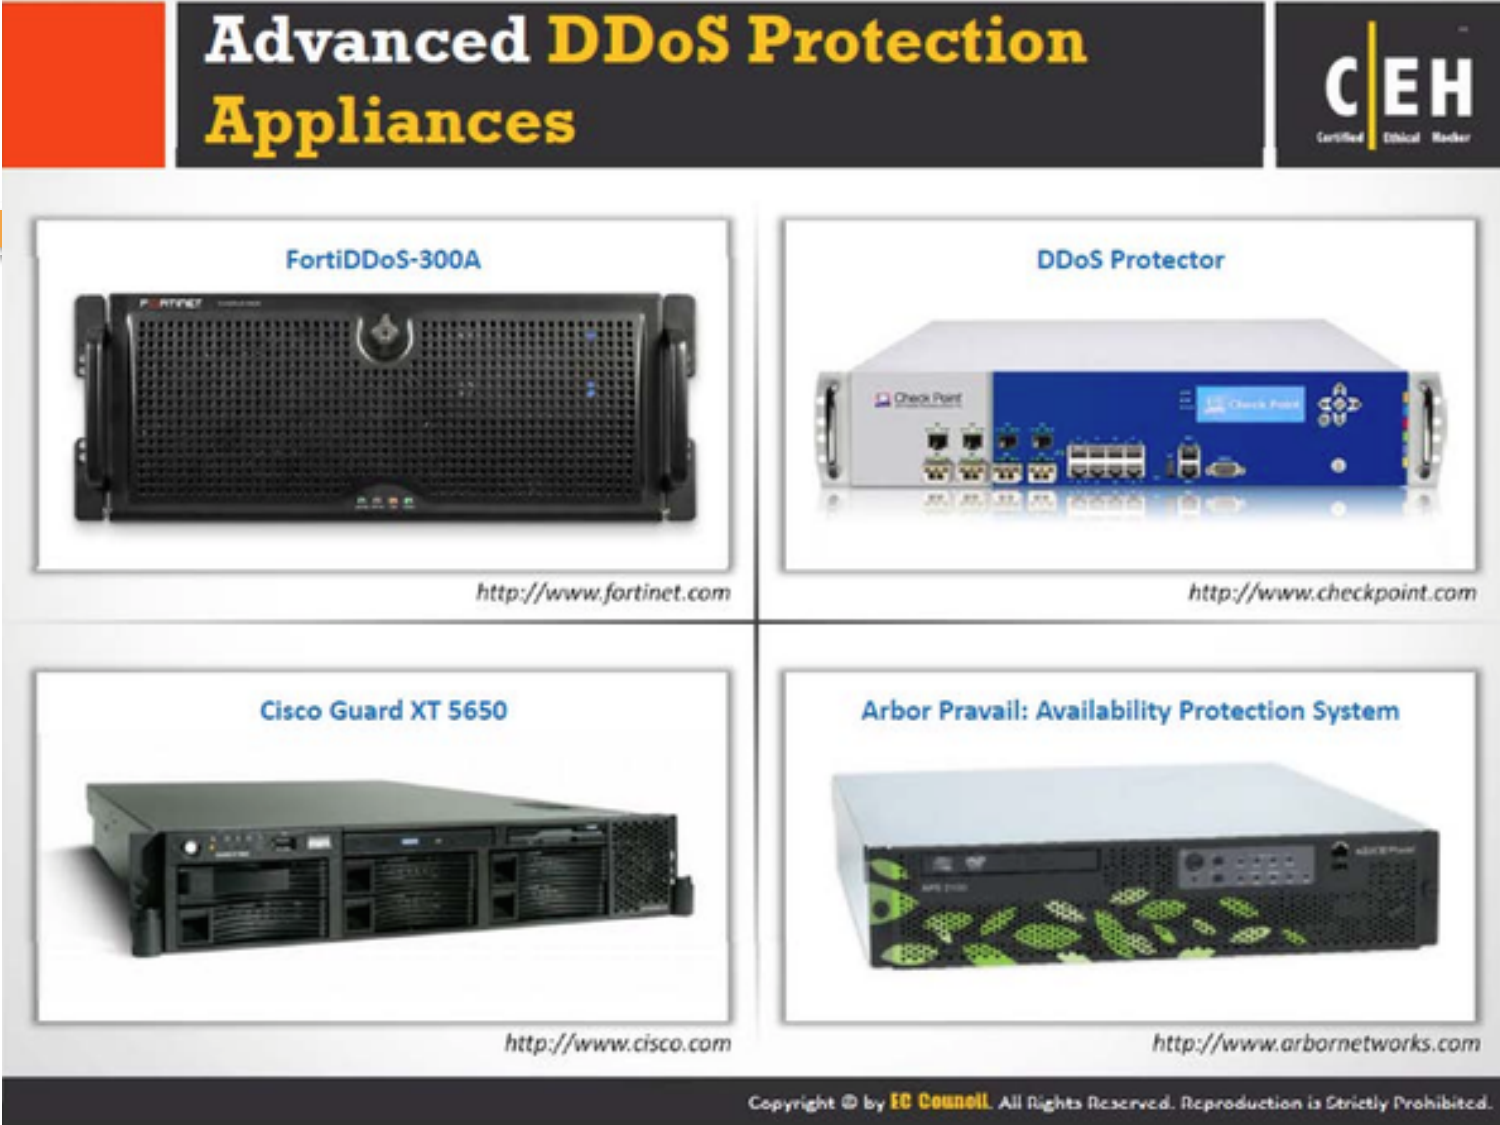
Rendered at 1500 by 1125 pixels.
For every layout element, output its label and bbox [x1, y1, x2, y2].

list [0, 0, 1500, 1125]
